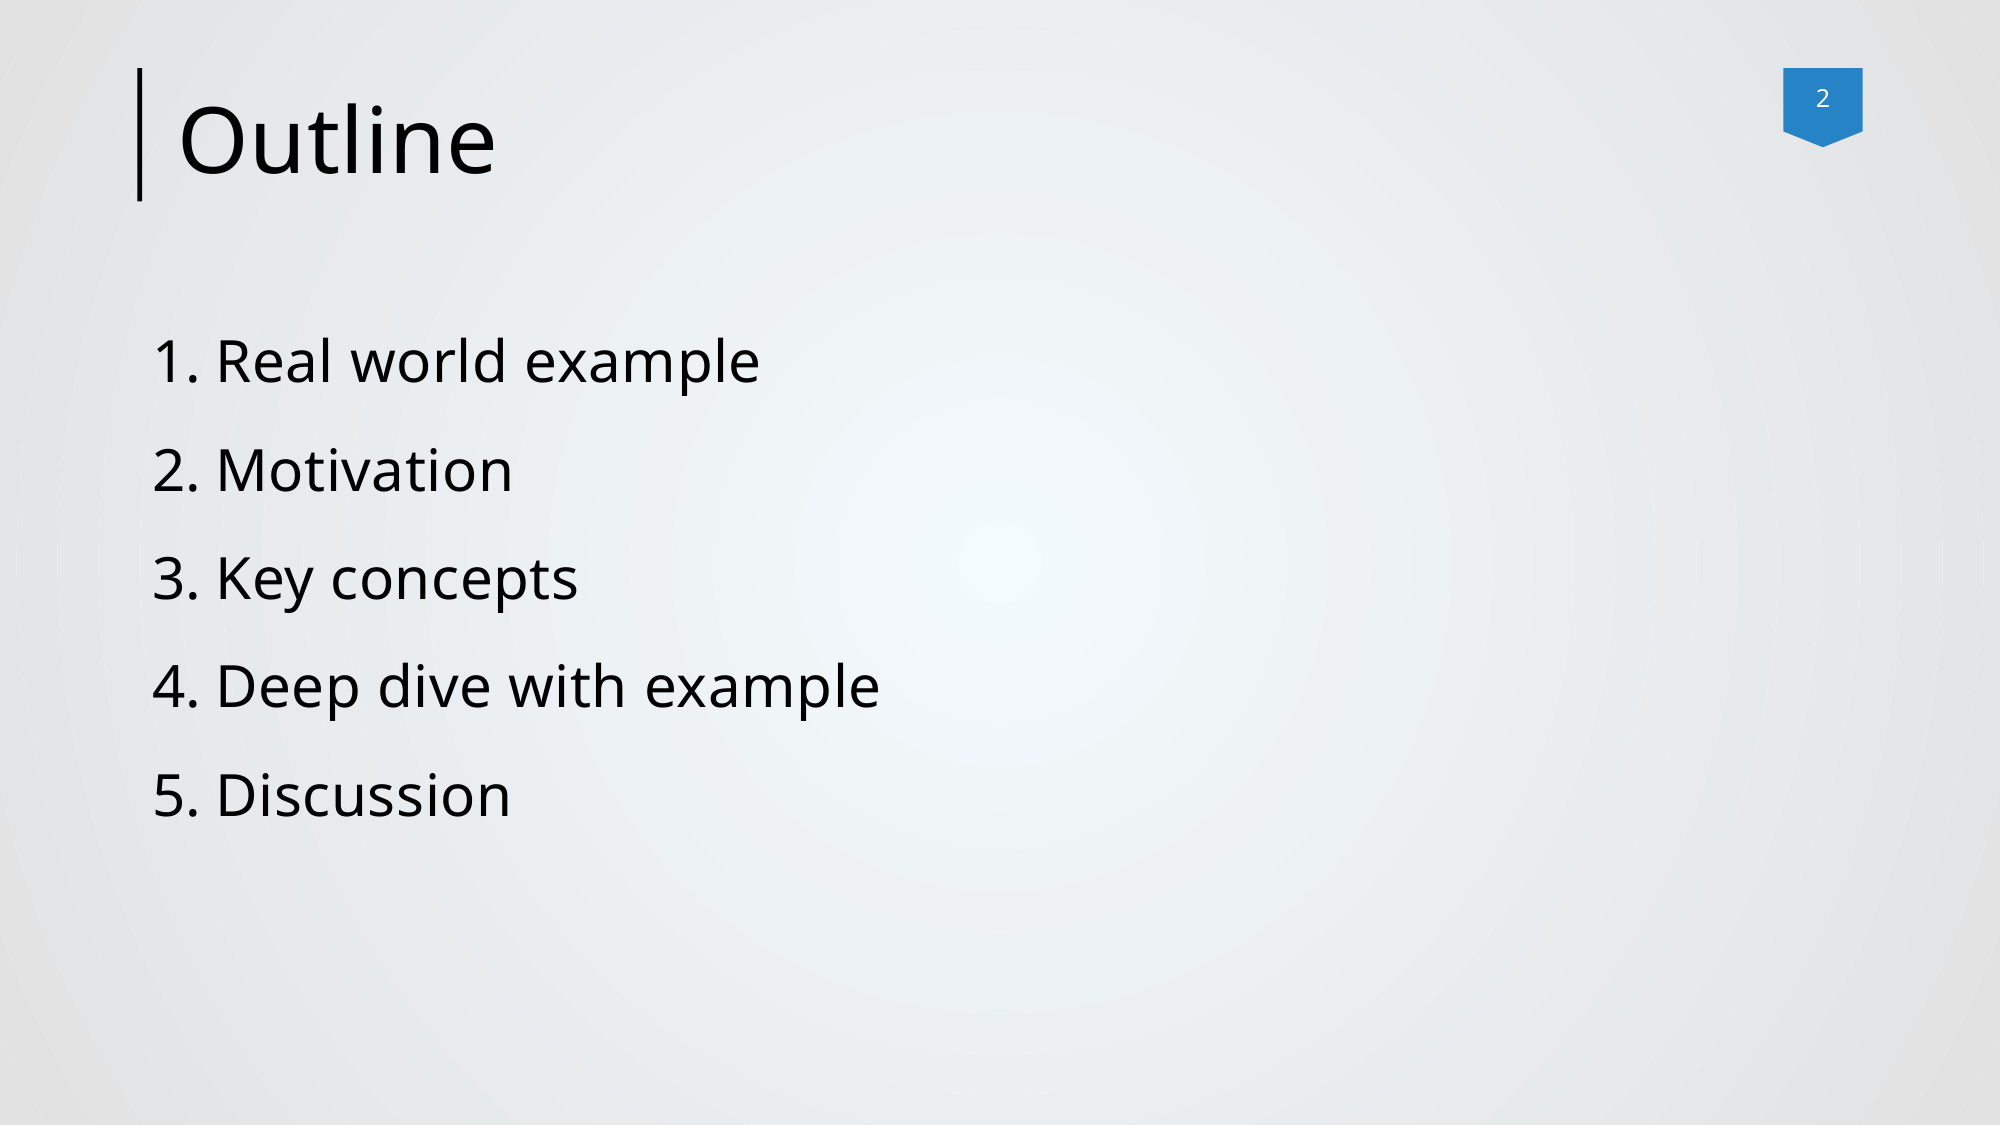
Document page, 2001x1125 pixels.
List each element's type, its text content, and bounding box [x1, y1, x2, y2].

title Outline [162, 68, 1784, 219]
list Real world example Motivation Key concepts Deep dive with example Discussion [137, 299, 1863, 1014]
